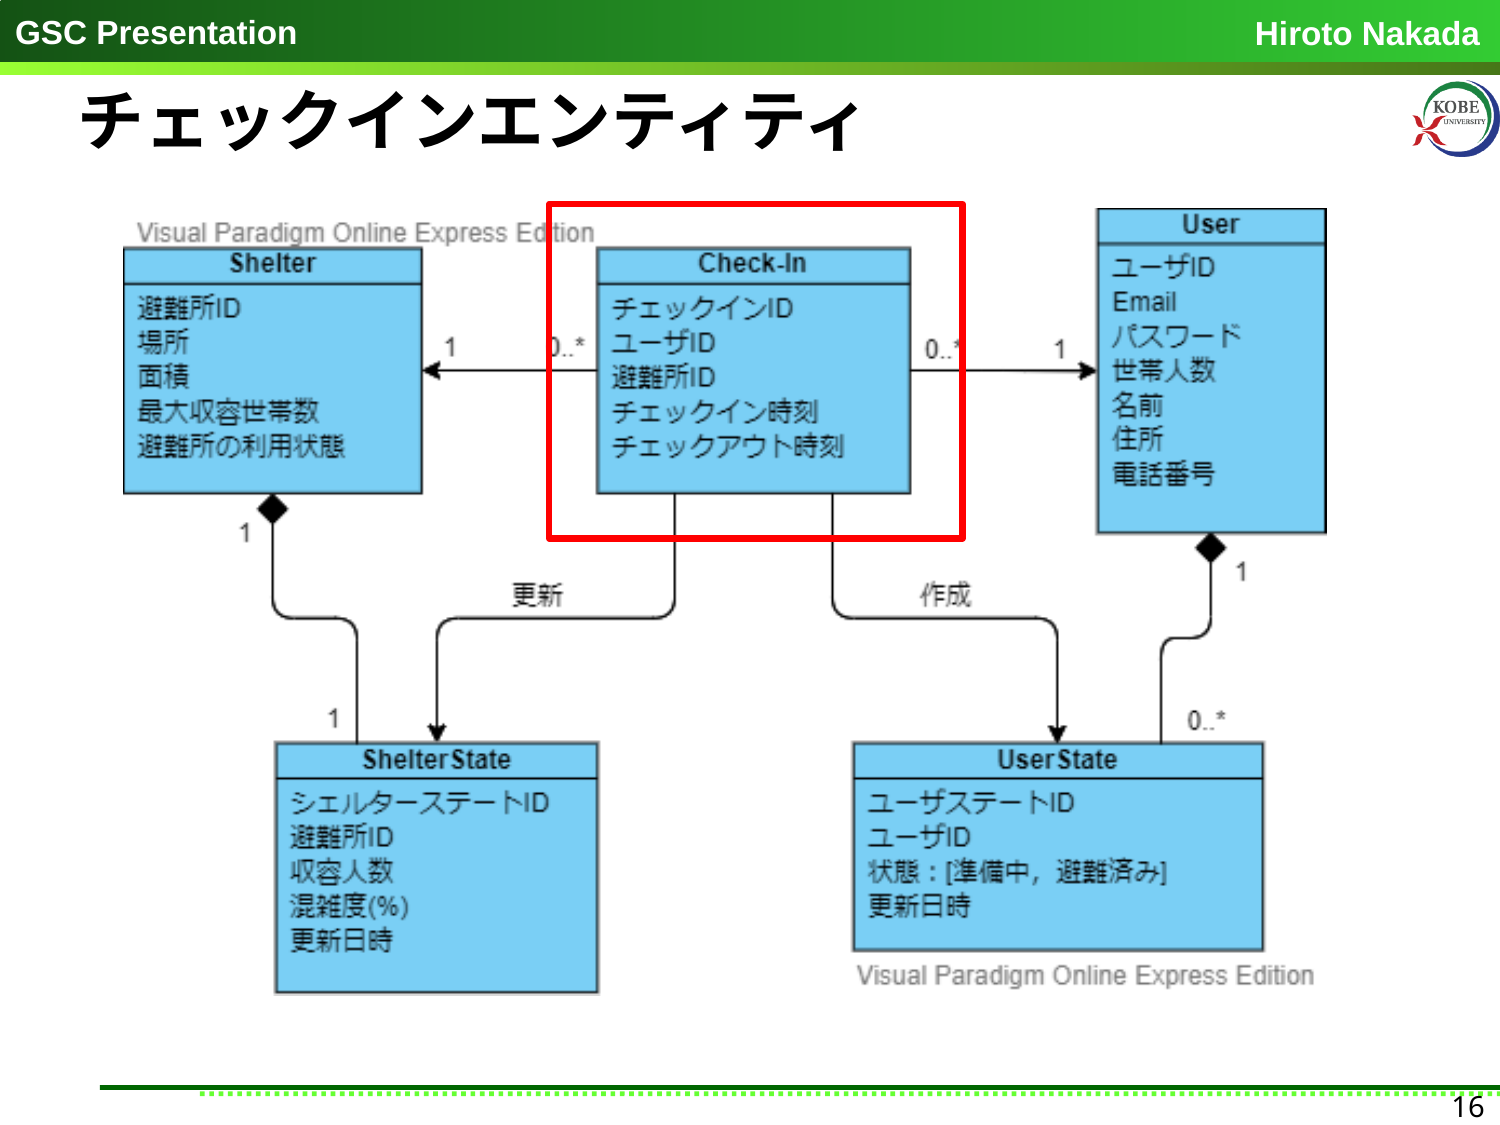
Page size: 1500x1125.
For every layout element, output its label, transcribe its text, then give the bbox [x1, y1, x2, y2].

text_box [547, 202, 965, 206]
title チェックインエンティティ [62, 75, 1350, 163]
slide_number 16 [1187, 1081, 1500, 1125]
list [123, 207, 1327, 997]
picture [1412, 80, 1500, 157]
